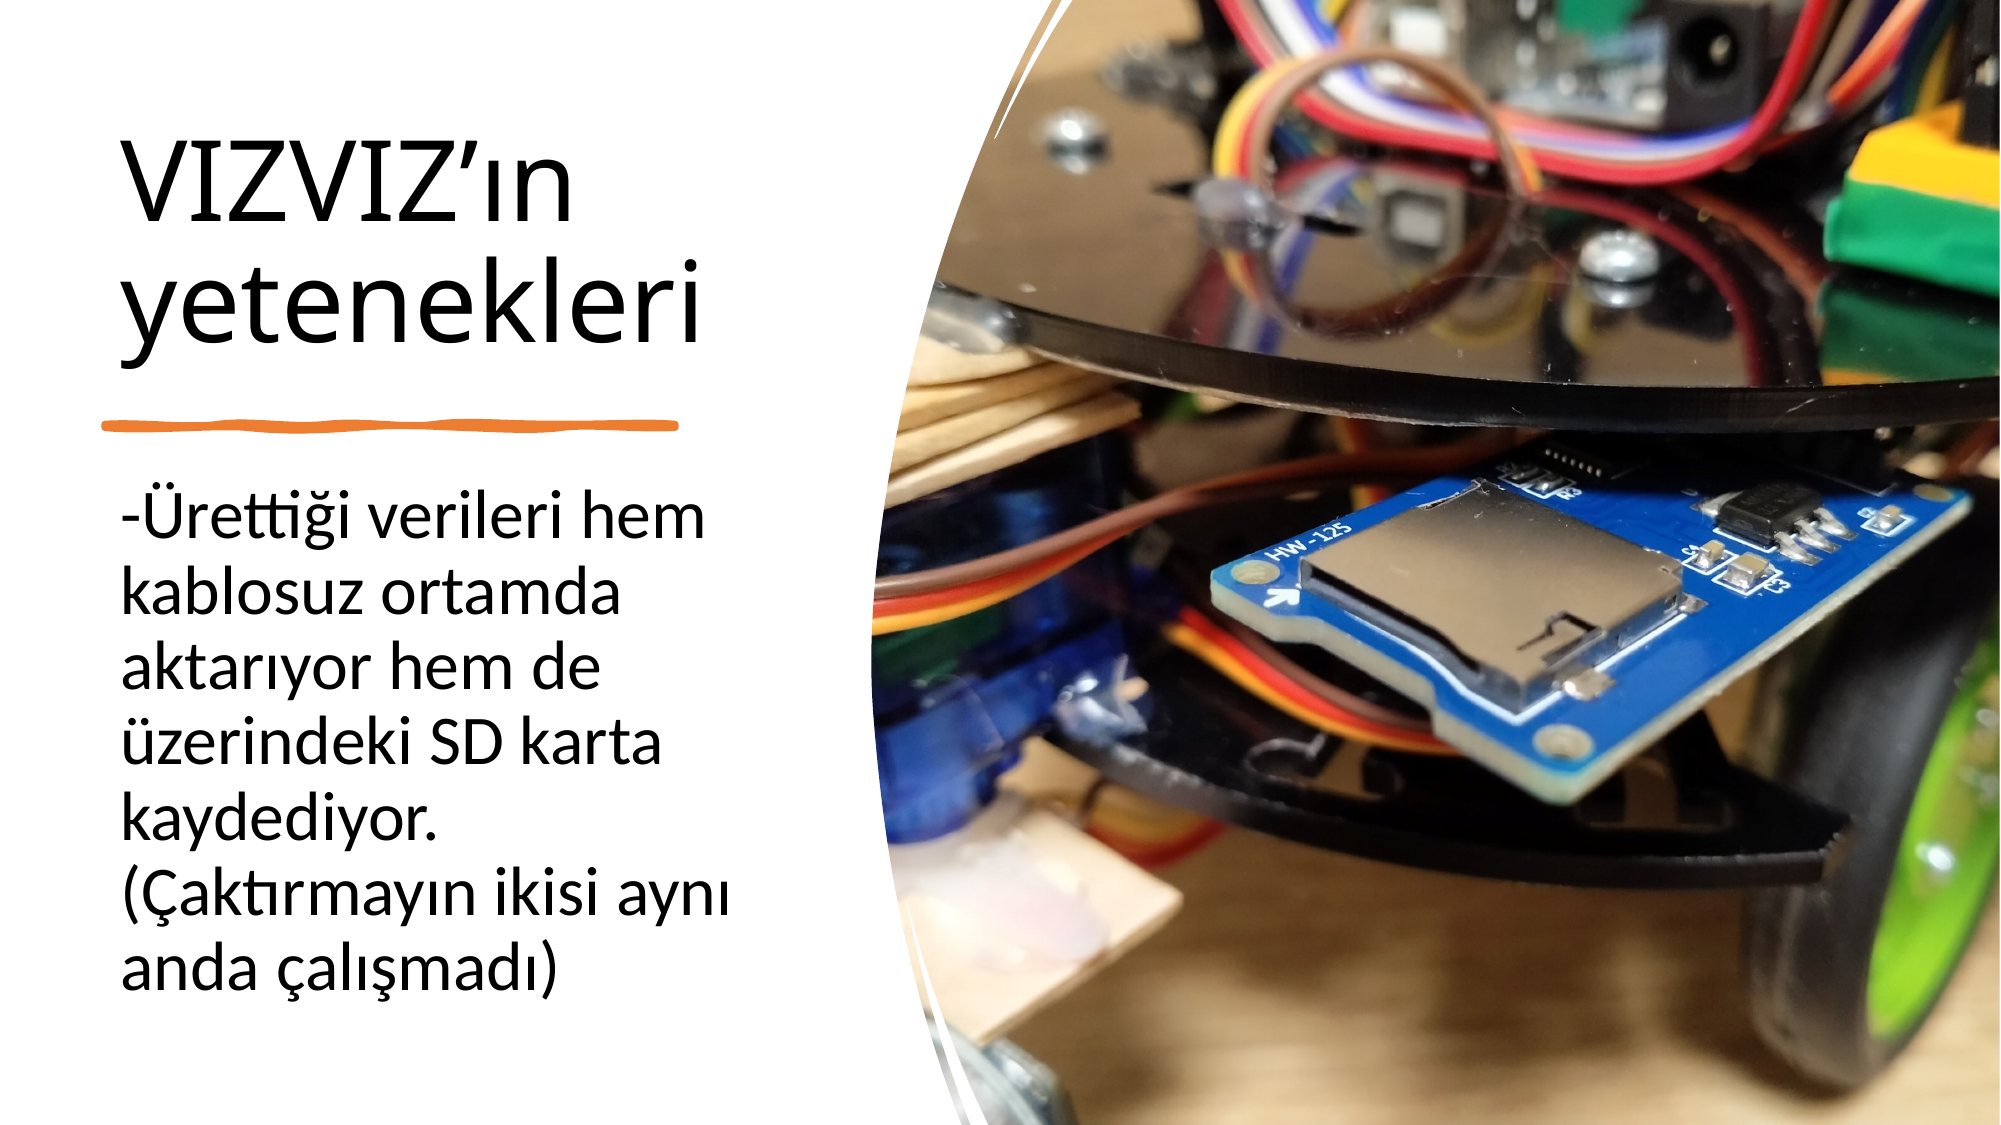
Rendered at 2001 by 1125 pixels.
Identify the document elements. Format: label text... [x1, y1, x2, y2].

title VIZVIZ’ın yetenekleri [105, 53, 822, 375]
text_box [103, 421, 676, 431]
text_box [0, 0, 871, 1125]
picture [871, 0, 2000, 1125]
list -Ürettiği verileri hem kablosuz ortamda aktarıyor hem de üzerindeki SD karta kaydediyor. (Çaktırmayın ikisi aynı anda çalışmadı) [105, 471, 802, 1016]
